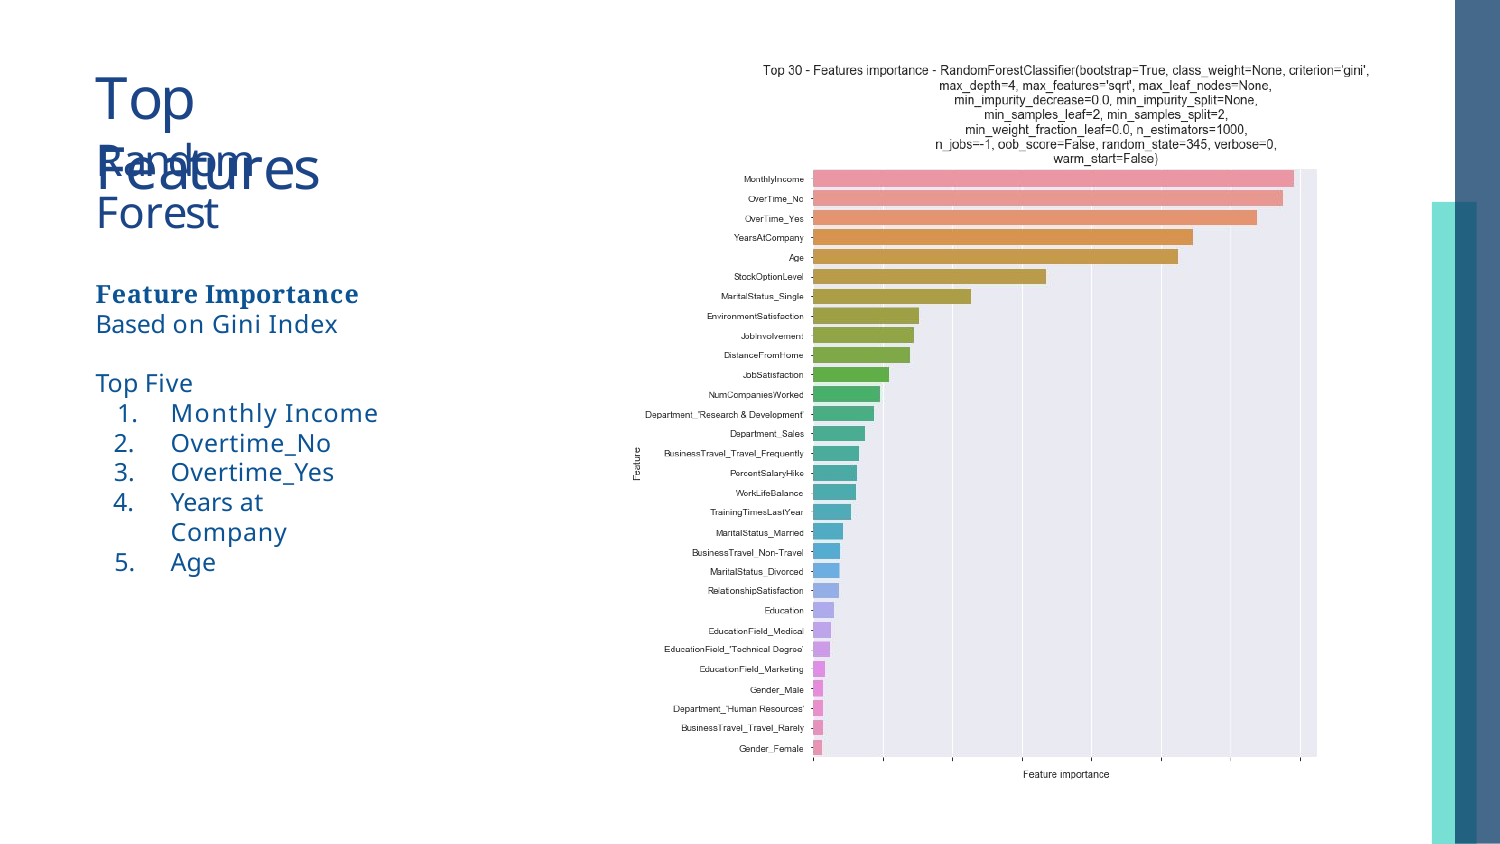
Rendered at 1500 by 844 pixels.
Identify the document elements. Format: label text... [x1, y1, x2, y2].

text_box Random Forest Feature Importance Based on Gini Index Top Five Monthly Income Overtime_No Overtime_Yes Years at Company Age [93, 130, 386, 577]
picture [626, 58, 1370, 780]
title Top Features [93, 59, 379, 130]
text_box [1431, 0, 1500, 844]
